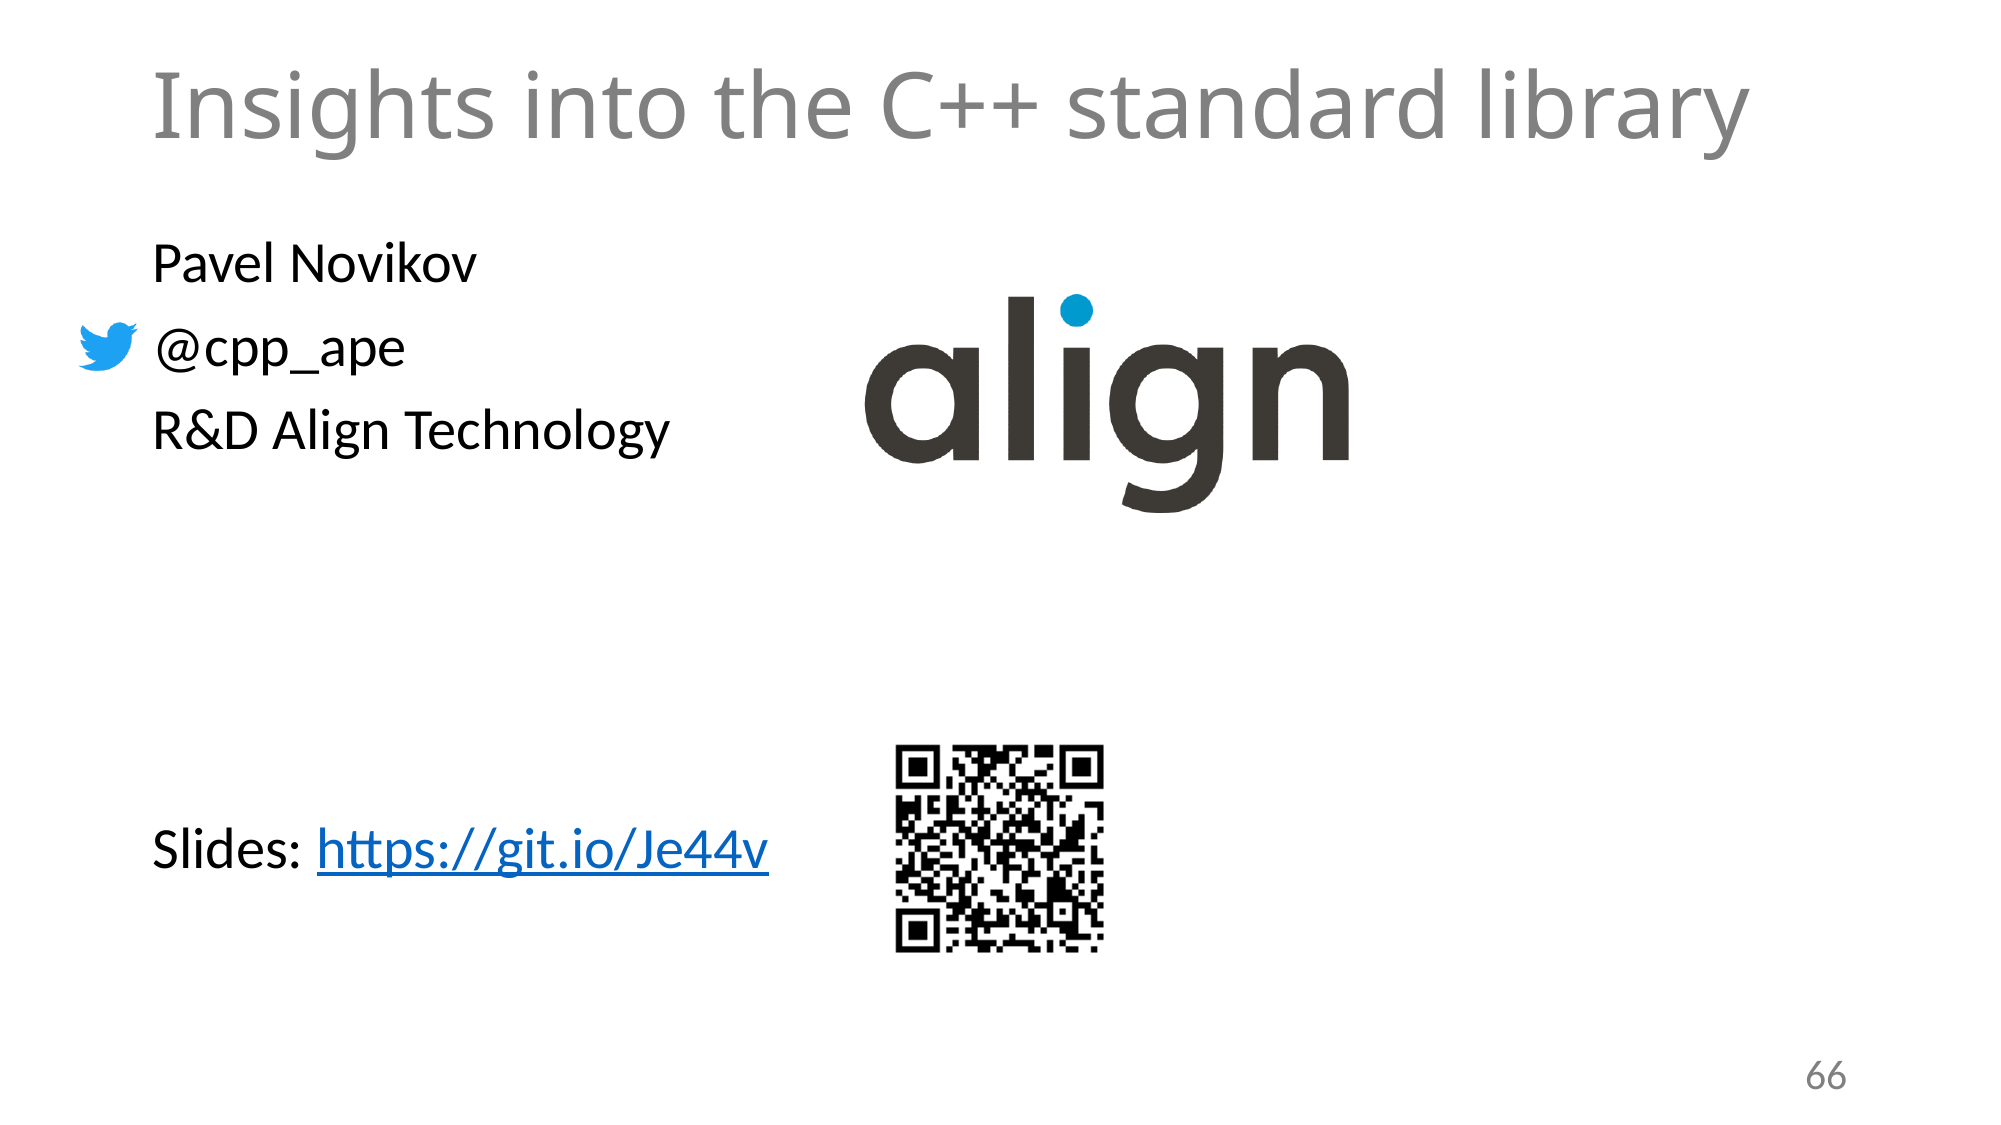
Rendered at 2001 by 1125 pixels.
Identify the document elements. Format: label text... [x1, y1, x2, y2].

title Insights into the C++ standard library [137, 0, 1863, 218]
list Pavel Novikov @cpp_ape R&D Align Technology Slides: https://git.io/Je44v [137, 224, 1863, 1034]
picture [864, 294, 1349, 513]
picture [78, 322, 138, 371]
slide_number 66 [1412, 1042, 1863, 1103]
picture [871, 720, 1129, 978]
